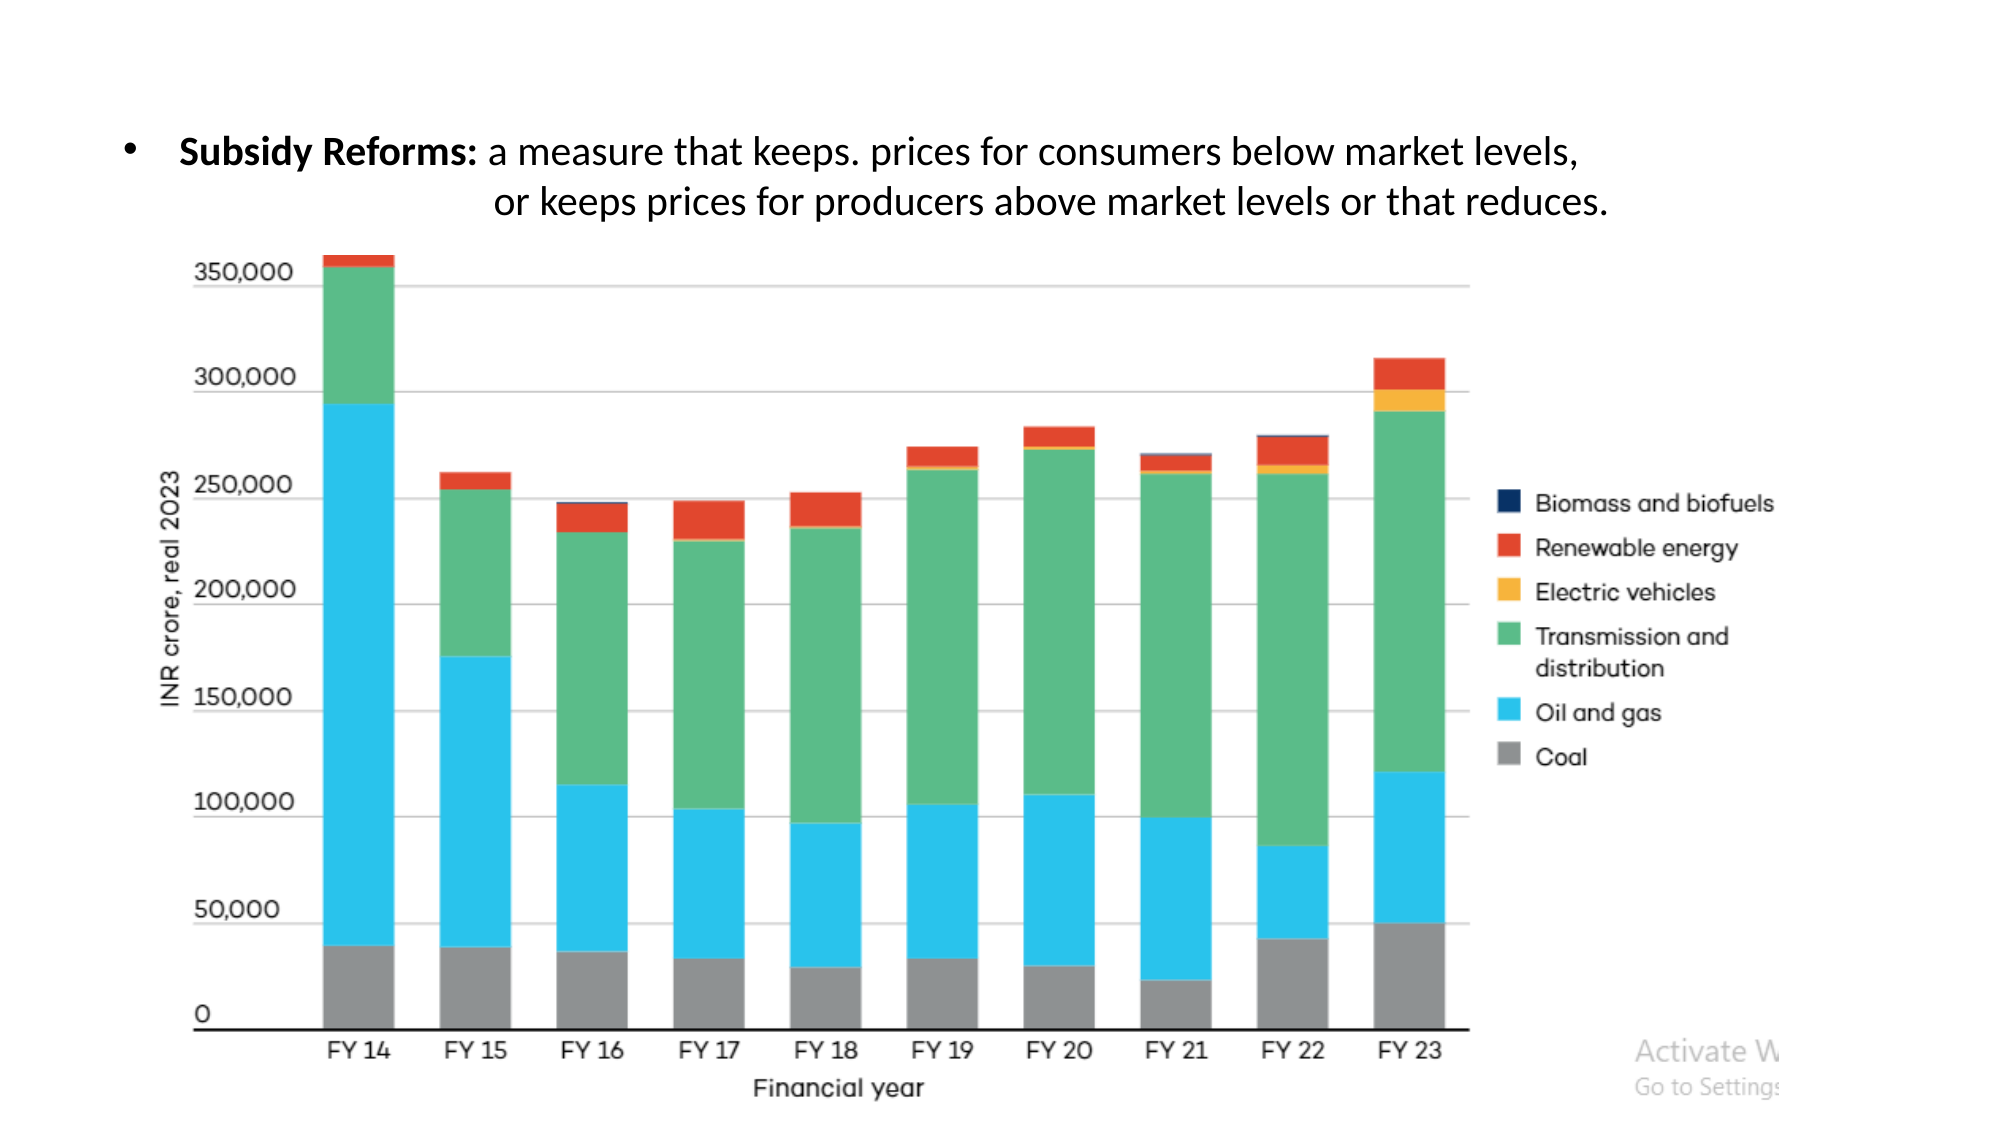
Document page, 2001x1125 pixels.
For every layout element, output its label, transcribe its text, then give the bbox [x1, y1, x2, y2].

text_box Subsidy Reforms: a measure that keeps. prices for consumers below market levels, or keeps prices for producers above market levels or that reduces. [108, 116, 1625, 231]
picture [153, 255, 1779, 1108]
